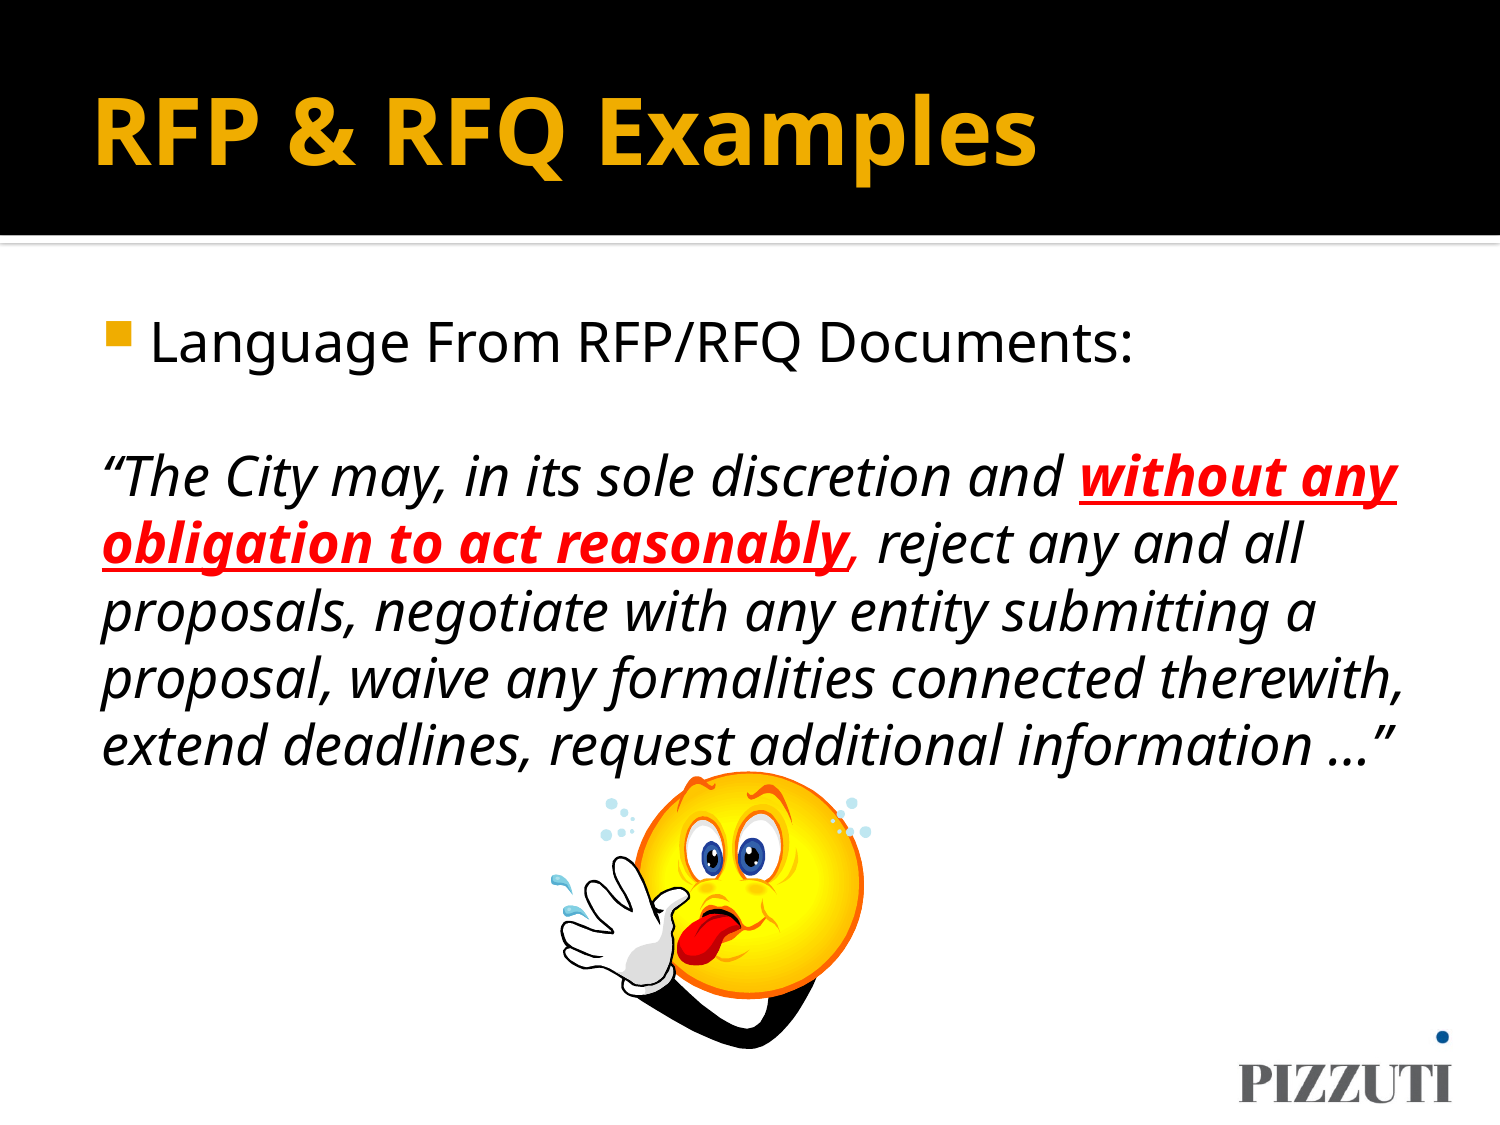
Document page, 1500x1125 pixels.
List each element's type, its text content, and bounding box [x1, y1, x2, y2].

picture [1237, 1029, 1453, 1104]
title RFP & RFQ Examples [75, 25, 1425, 231]
picture [549, 770, 873, 1050]
list Language From RFP/RFQ Documents: “The City may, in its sole discretion and without any obligation to act reasonably, reject any and all proposals, negotiate with any entity submitting a proposal, waive any formalities connected therewith, extend deadlines, request additional information …” [75, 291, 1425, 850]
